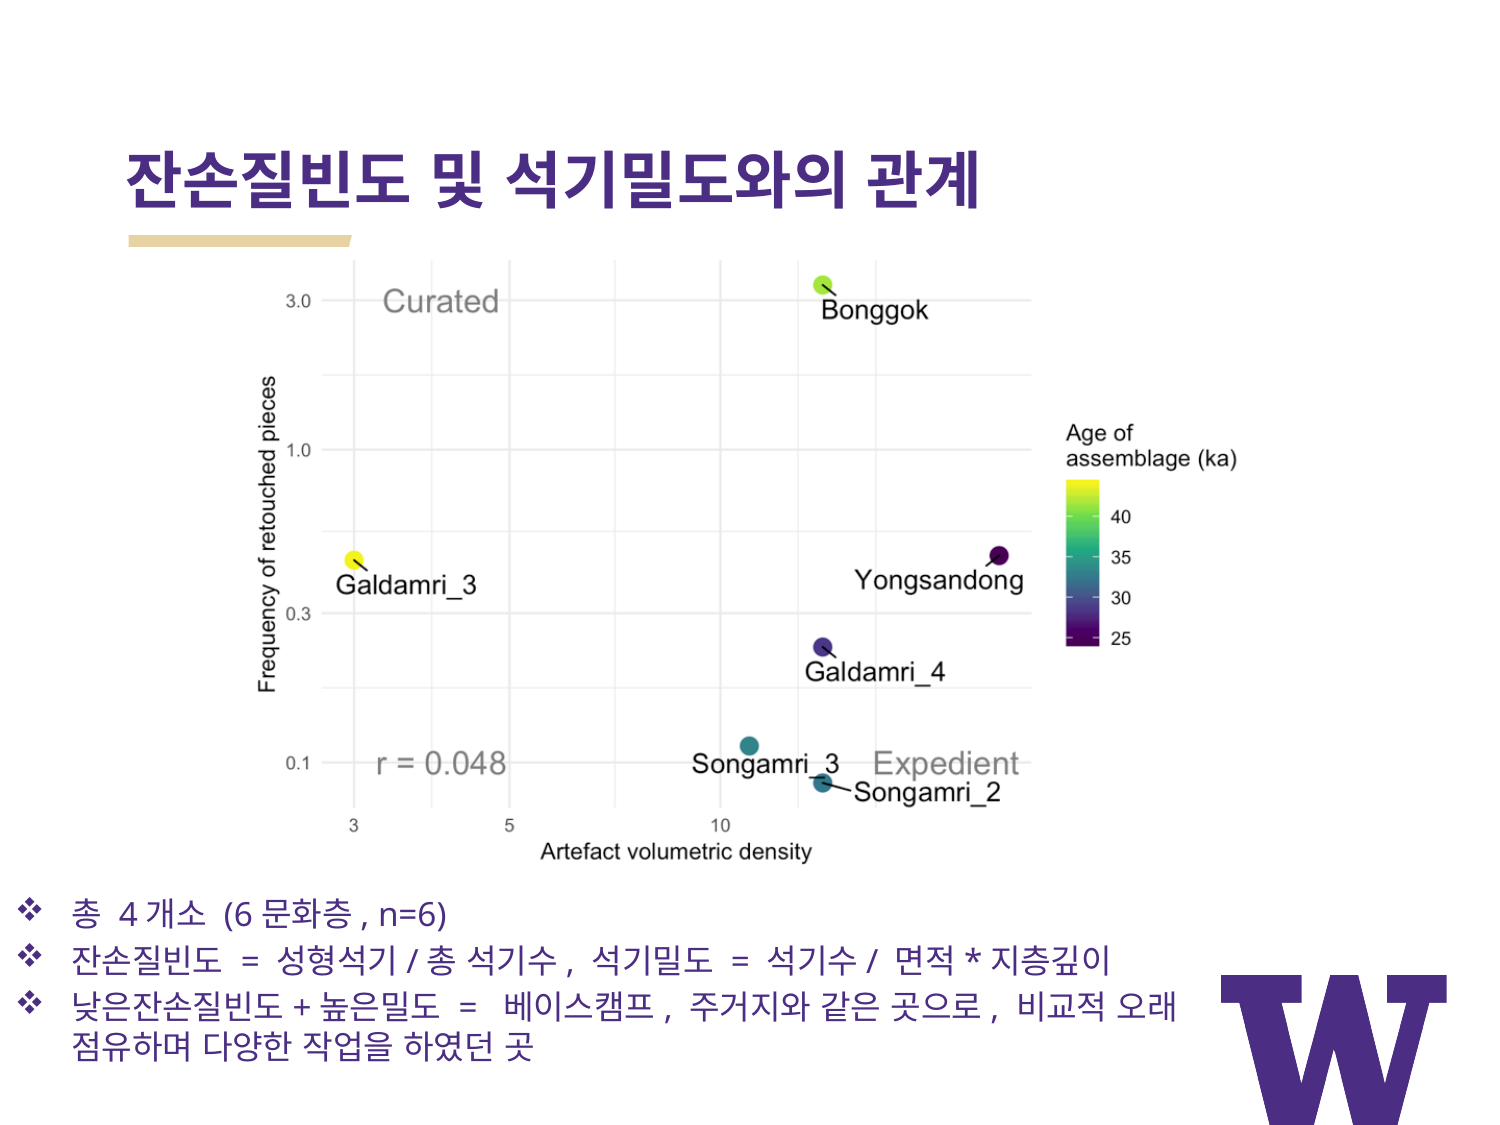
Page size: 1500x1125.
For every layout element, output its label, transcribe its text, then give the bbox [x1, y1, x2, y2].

picture [251, 258, 1249, 867]
title 잔손질빈도 및 석기밀도와의 관계 [110, 60, 1453, 224]
picture [128, 235, 352, 247]
list 총 4개소 (6문화층, n=6) 잔손질빈도 = 성형석기/총 석기수, 석기밀도 = 석기수/ 면적*지층깊이 낮은잔손질빈도+높은밀도 = 베이스캠프, 주거지와 같은 곳으로, 비교적 오래 점유하며 다양한 작업을 하였던 곳 [0, 885, 1220, 1112]
picture [1221, 975, 1447, 1125]
